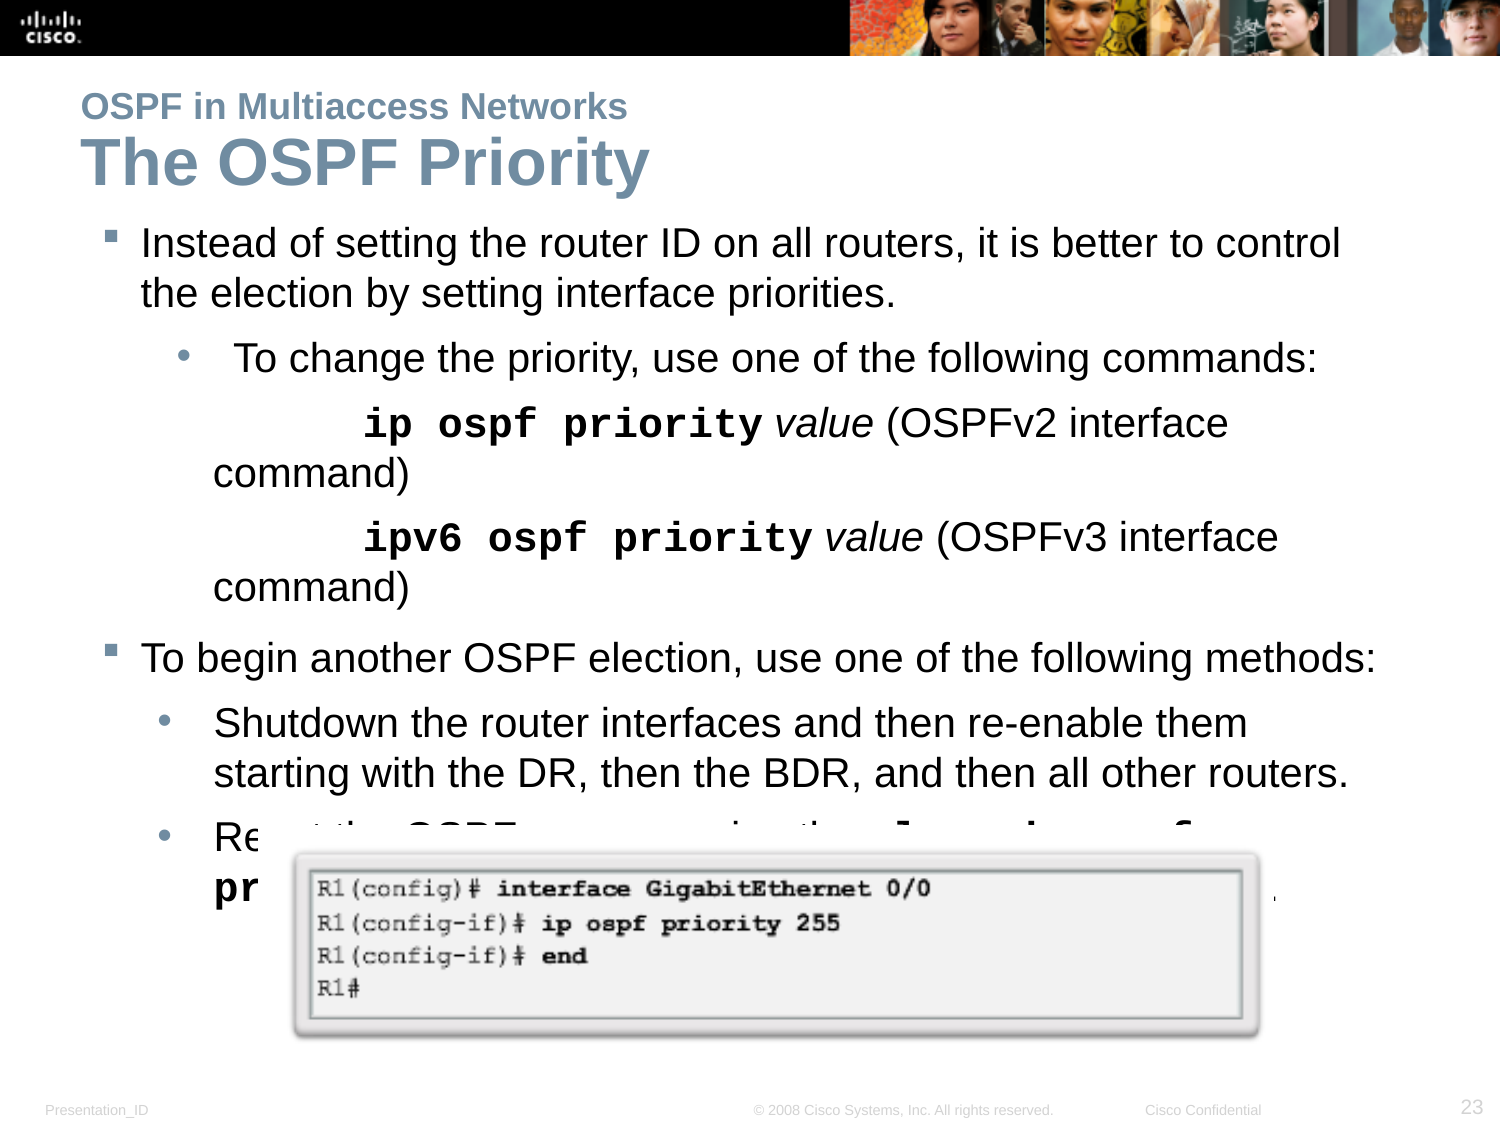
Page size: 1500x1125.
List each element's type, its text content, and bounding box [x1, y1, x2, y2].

picture [257, 825, 1274, 1047]
picture [0, 0, 1500, 56]
title OSPF in Multiaccess Networks The OSPF Priority [66, 68, 1404, 207]
list Instead of setting the router ID on all routers, it is better to control the election by setting interface priorities. To change the priority, use one of the following commands: ip ospf priority value (OSPFv2 interface command) ipv6 ospf priority value (OSPFv3 interface command) To begin another OSPF election, use one of the following methods: Shutdown the router interfaces and then re-enable them starting with the DR, then the BDR, and then all other routers. Reset the OSPF process using the clear ip ospf process privileged EXEC mode command on all routers. [88, 209, 1407, 1042]
